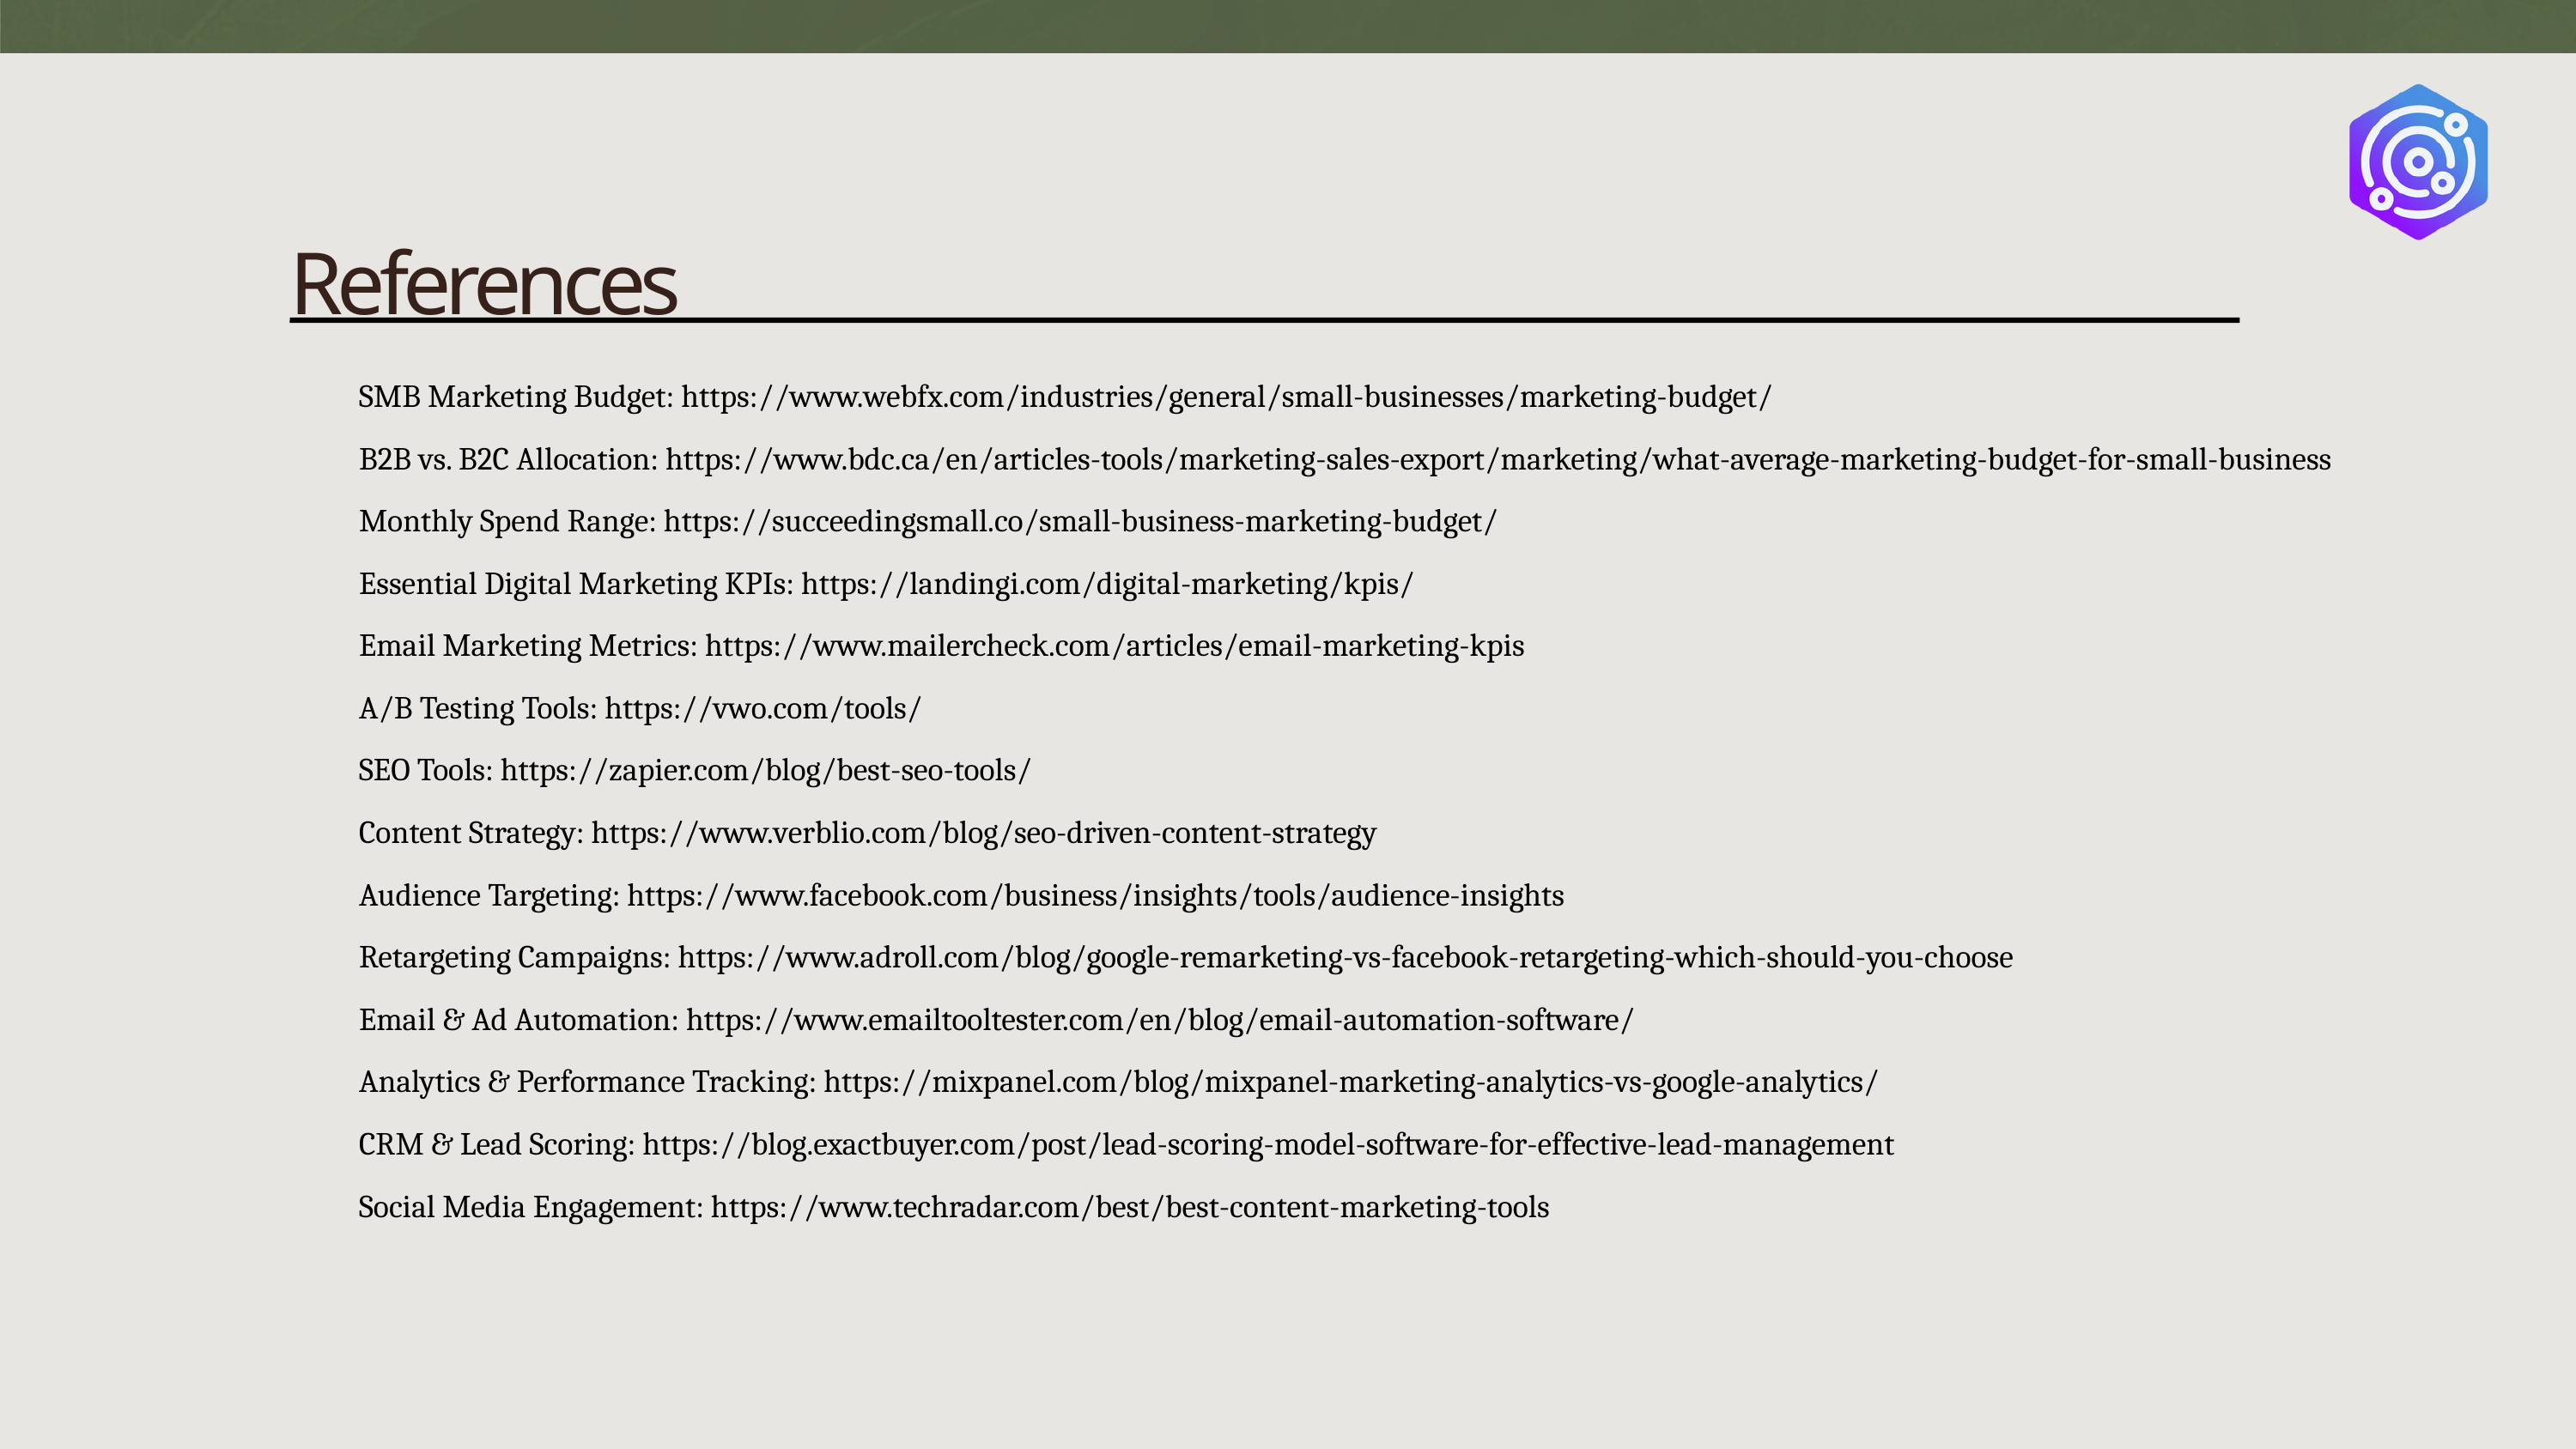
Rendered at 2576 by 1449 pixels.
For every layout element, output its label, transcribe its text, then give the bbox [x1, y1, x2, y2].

text_box References [289, 172, 1116, 319]
text_box [2342, 76, 2494, 244]
text_box [0, 0, 2576, 53]
text_box References [289, 320, 1116, 332]
text_box SMB Marketing Budget: https://www.webfx.com/industries/general/small-businesses/marketing-budget/ B2B vs. B2C Allocation: https://www.bdc.ca/en/articles-tools/marketing-sales-export/marketing/what-average-marketing-budget-for-small-business Monthly Spend Range: https://succeedingsmall.co/small-business-marketing-budget/ Essential Digital Marketing KPIs: https://landingi.com/digital-marketing/kpis/ Email Marketing Metrics: https://www.mailercheck.com/articles/email-marketing-kpis A/B Testing Tools: https://vwo.com/tools/ SEO Tools: https://zapier.com/blog/best-seo-tools/ Content Strategy: https://www.verblio.com/blog/seo-driven-content-strategy Audience Targeting: https://www.facebook.com/business/insights/tools/audience-insights Retargeting Campaigns: https://www.adroll.com/blog/google-remarketing-vs-facebook-retargeting-which-should-you-choose Email & Ad Automation: https://www.emailtooltester.com/en/blog/email-automation-software/ Analytics & Performance Tracking: https://mixpanel.com/blog/mixpanel-marketing-analytics-vs-google-analytics/ CRM & Lead Scoring: https://blog.exactbuyer.com/post/lead-scoring-model-software-for-effective-lead-management Social Media Engagement: https://www.techradar.com/best/best-content-marketing-tools [346, 362, 2348, 1230]
